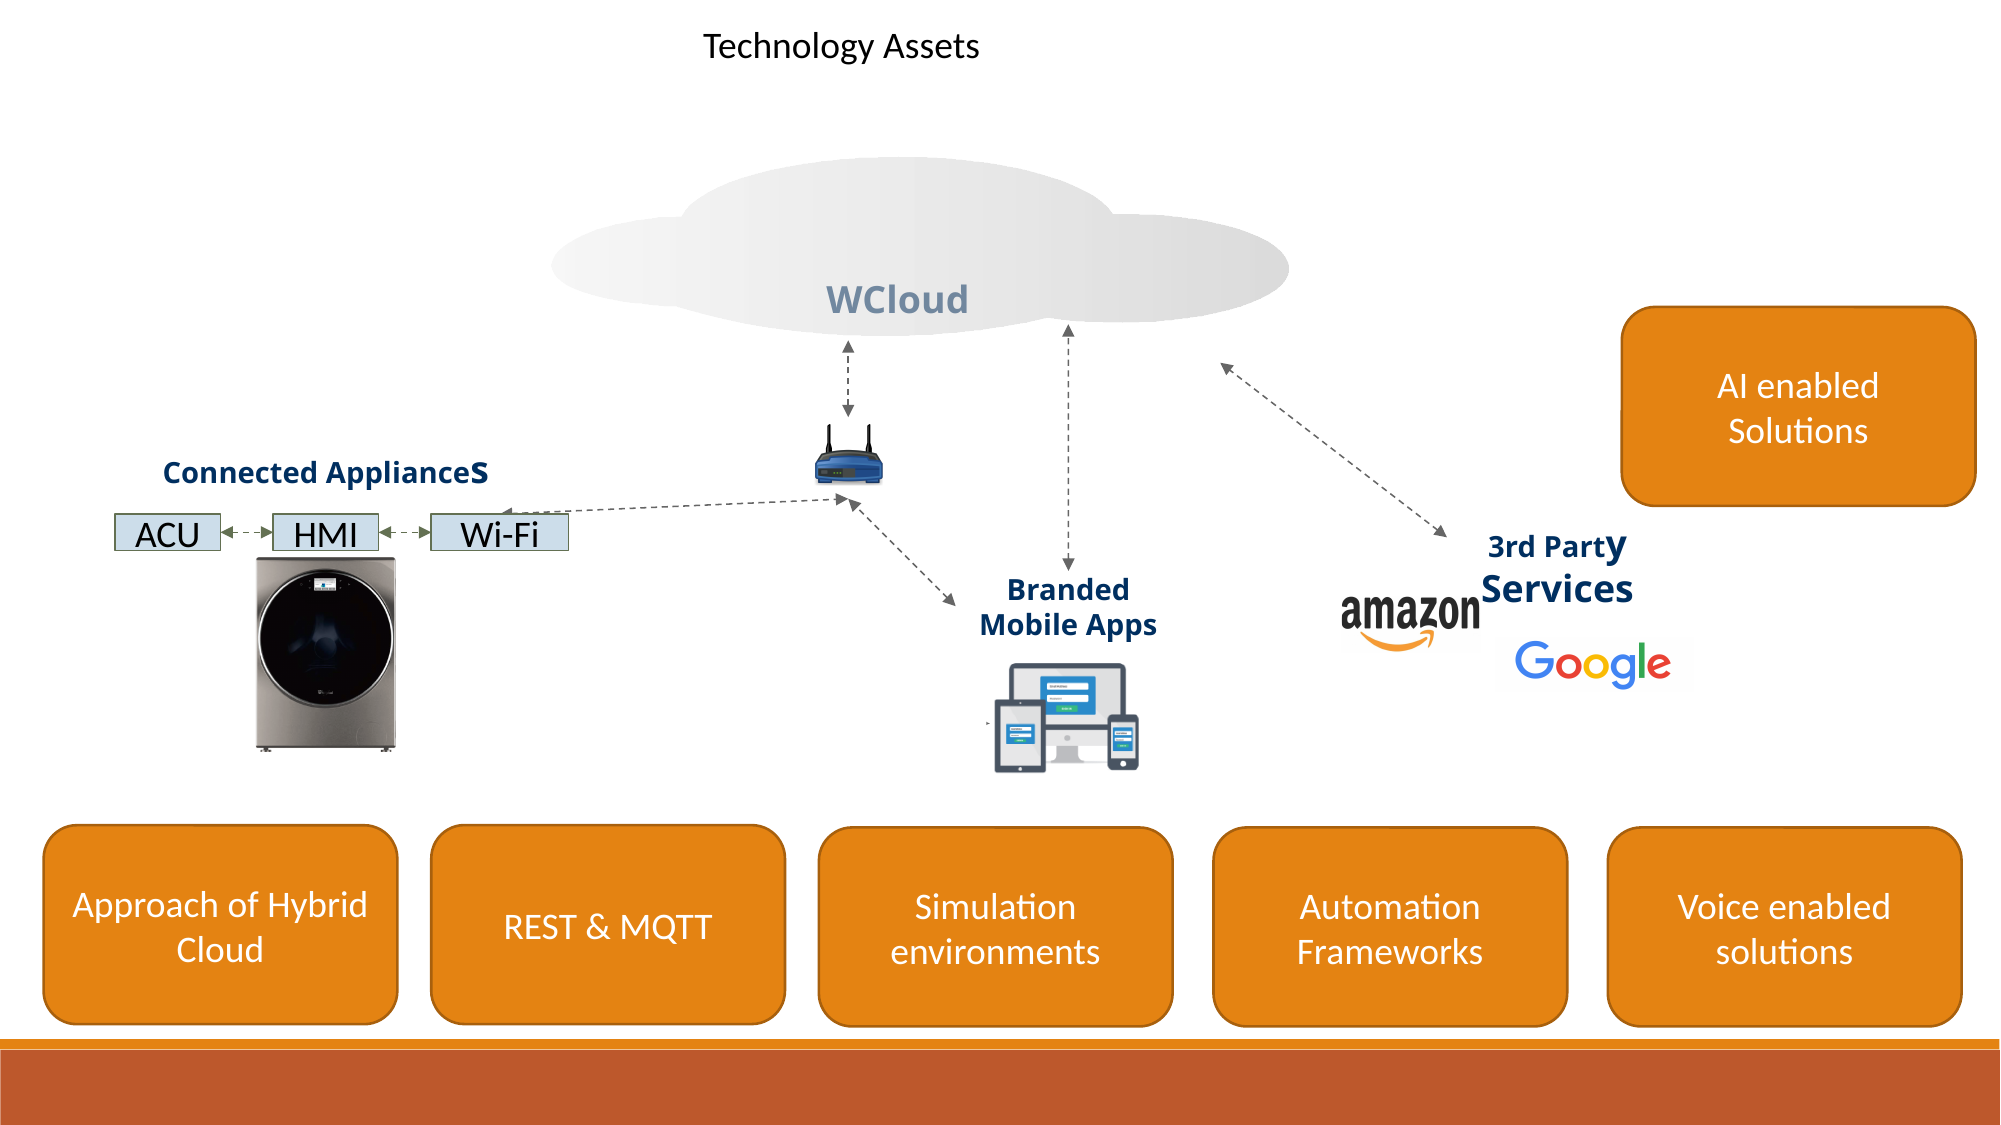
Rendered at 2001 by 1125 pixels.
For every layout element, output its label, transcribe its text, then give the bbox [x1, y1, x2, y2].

text_box Approach of Hybrid Cloud [42, 823, 399, 1026]
text_box Automation Frameworks [1212, 826, 1569, 1028]
text_box Wi-Fi [431, 514, 569, 551]
picture [985, 659, 1151, 782]
text_box Technology Assets [688, 14, 1333, 74]
text_box AI enabled Solutions [1620, 305, 1977, 508]
text_box 3rd Party Services [1427, 527, 1688, 602]
picture [1494, 636, 1695, 693]
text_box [499, 498, 844, 515]
text_box REST & MQTT [429, 823, 787, 1026]
text_box Branded Mobile Apps [955, 570, 1182, 642]
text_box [1219, 362, 1448, 538]
text_box ACU [114, 514, 221, 551]
text_box HMI [273, 514, 379, 547]
picture [247, 550, 405, 752]
picture [1341, 595, 1482, 653]
text_box [551, 156, 1289, 336]
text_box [847, 498, 957, 607]
picture [806, 416, 890, 500]
text_box Simulation environments [817, 826, 1174, 1028]
text_box Connected Appliances [115, 420, 537, 517]
text_box Voice enabled solutions [1606, 826, 1963, 1028]
